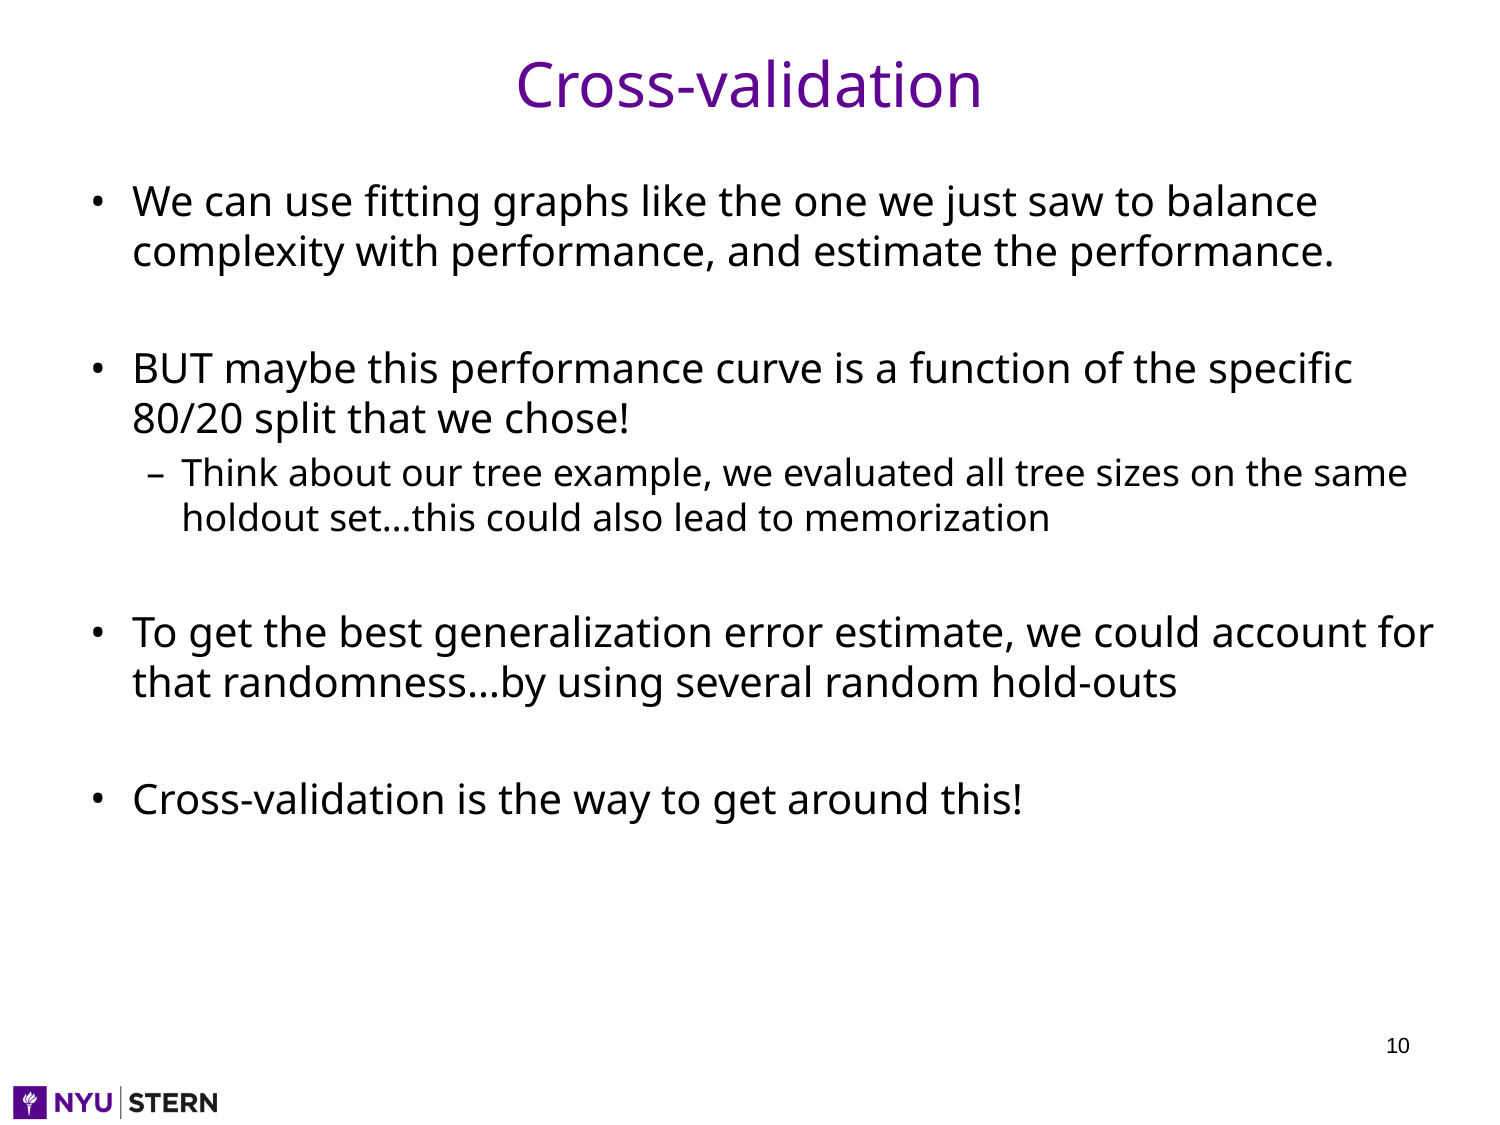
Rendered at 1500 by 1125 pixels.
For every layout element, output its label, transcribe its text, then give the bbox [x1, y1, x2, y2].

slide_number ‹#› [1074, 1024, 1425, 1103]
list We can use fitting graphs like the one we just saw to balance complexity with performance, and estimate the performance. BUT maybe this performance curve is a function of the specific 80/20 split that we chose! Think about our tree example, we evaluated all tree sizes on the same holdout set…this could also lead to memorization To get the best generalization error estimate, we could account for that randomness…by using several random hold-outs Cross-validation is the way to get around this! [75, 167, 1451, 1025]
picture [0, 1038, 230, 1125]
title Cross-validation [75, 22, 1425, 142]
